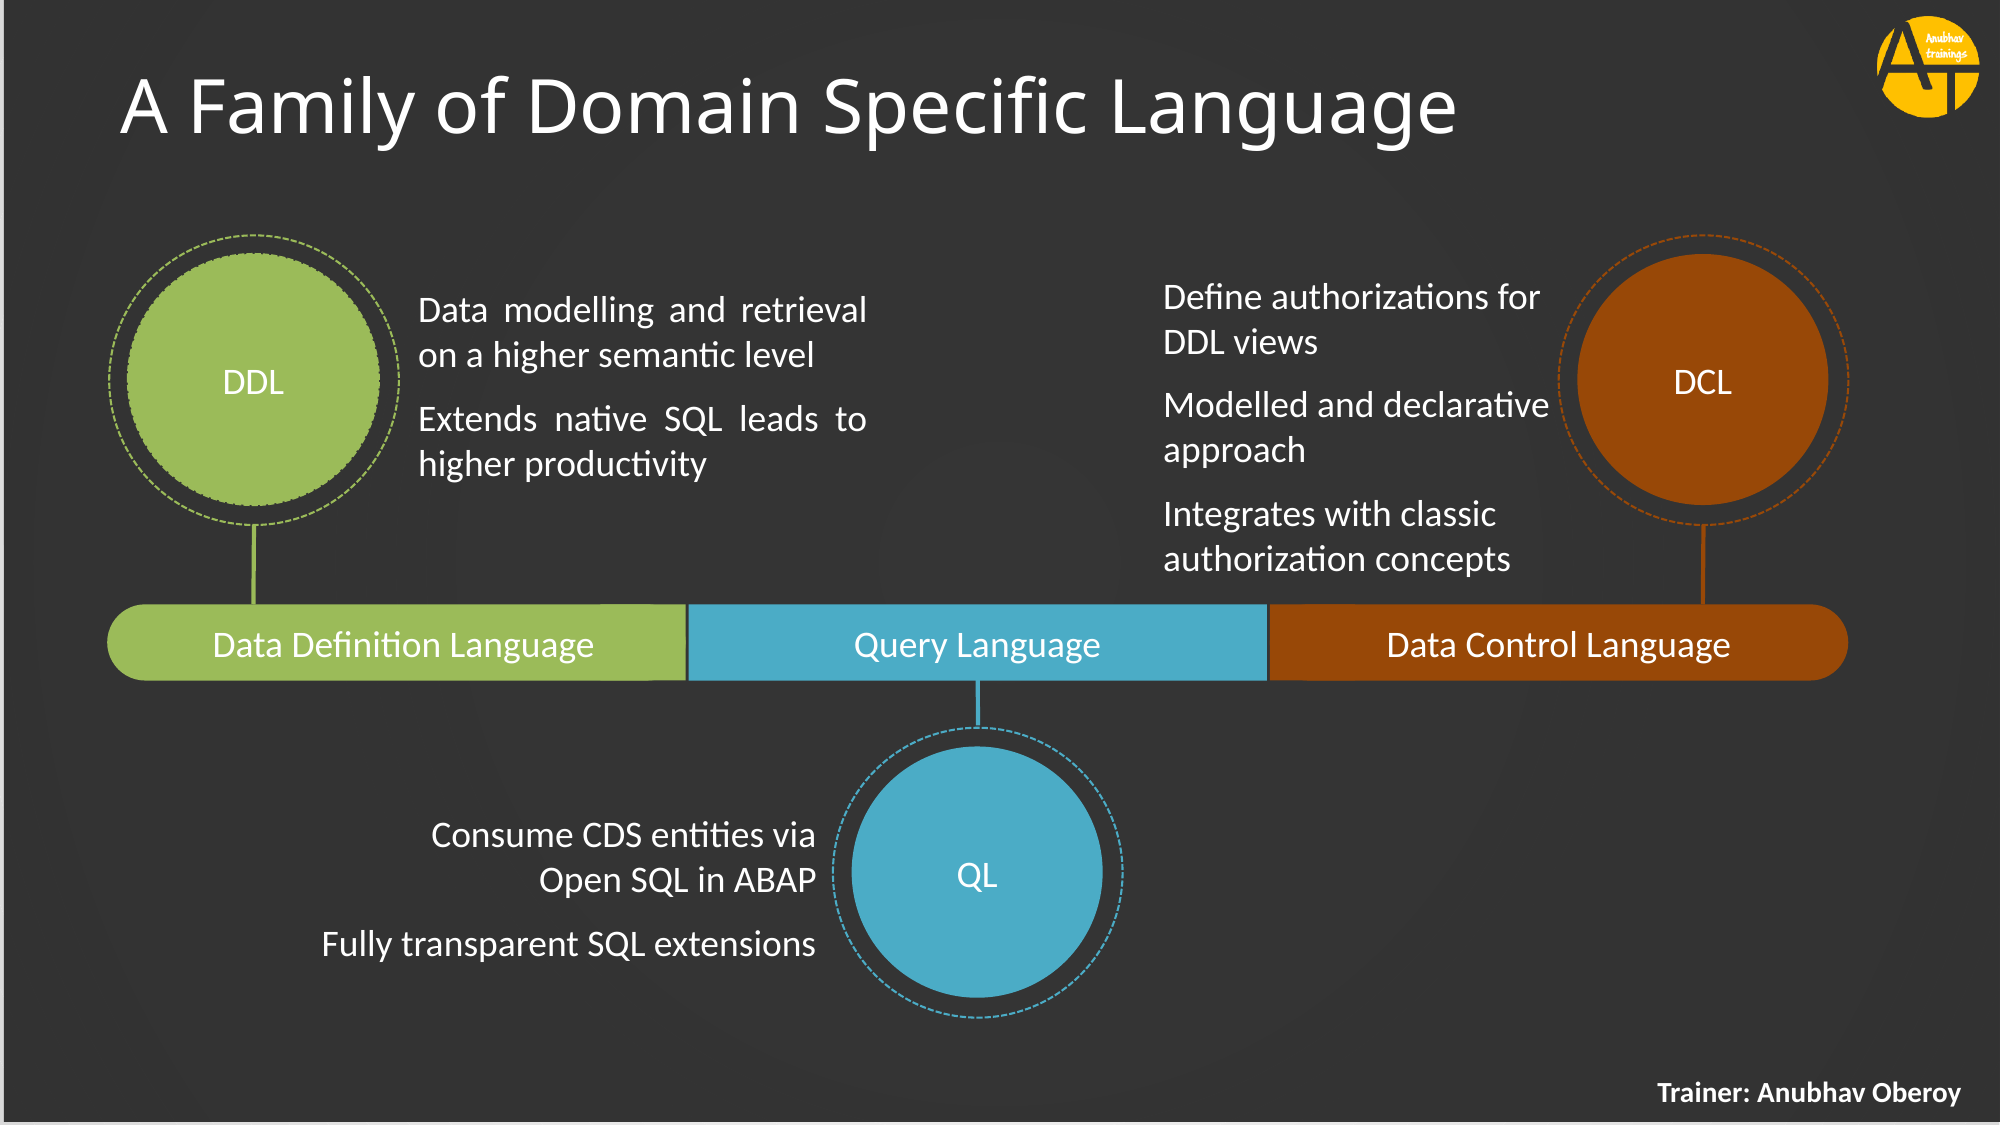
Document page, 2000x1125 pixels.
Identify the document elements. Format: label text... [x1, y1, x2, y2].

text_box Data Control Language [1356, 604, 1849, 681]
text_box [1269, 604, 1356, 681]
title A Family of Domain Specific Language [99, 45, 1900, 162]
text_box Data Definition Language [107, 604, 600, 681]
text_box Query Language [688, 604, 1267, 681]
text_box Define authorizations for DDL views Modelled and declarative approach Integrates with classic authorization concepts [1148, 264, 1613, 592]
footer Trainer: Anubhav Oberoy [1625, 1061, 1994, 1121]
text_box [600, 604, 686, 681]
text_box Data modelling and retrieval on a higher semantic level Extends native SQL leads to higher productivity [404, 277, 883, 482]
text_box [832, 727, 1123, 1018]
text_box [2, 0, 2000, 1124]
text_box Consume CDS entities via Open SQL in ABAP Fully transparent SQL extensions [304, 803, 827, 1018]
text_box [108, 235, 400, 526]
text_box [1558, 235, 1849, 526]
picture [1866, 9, 1985, 126]
